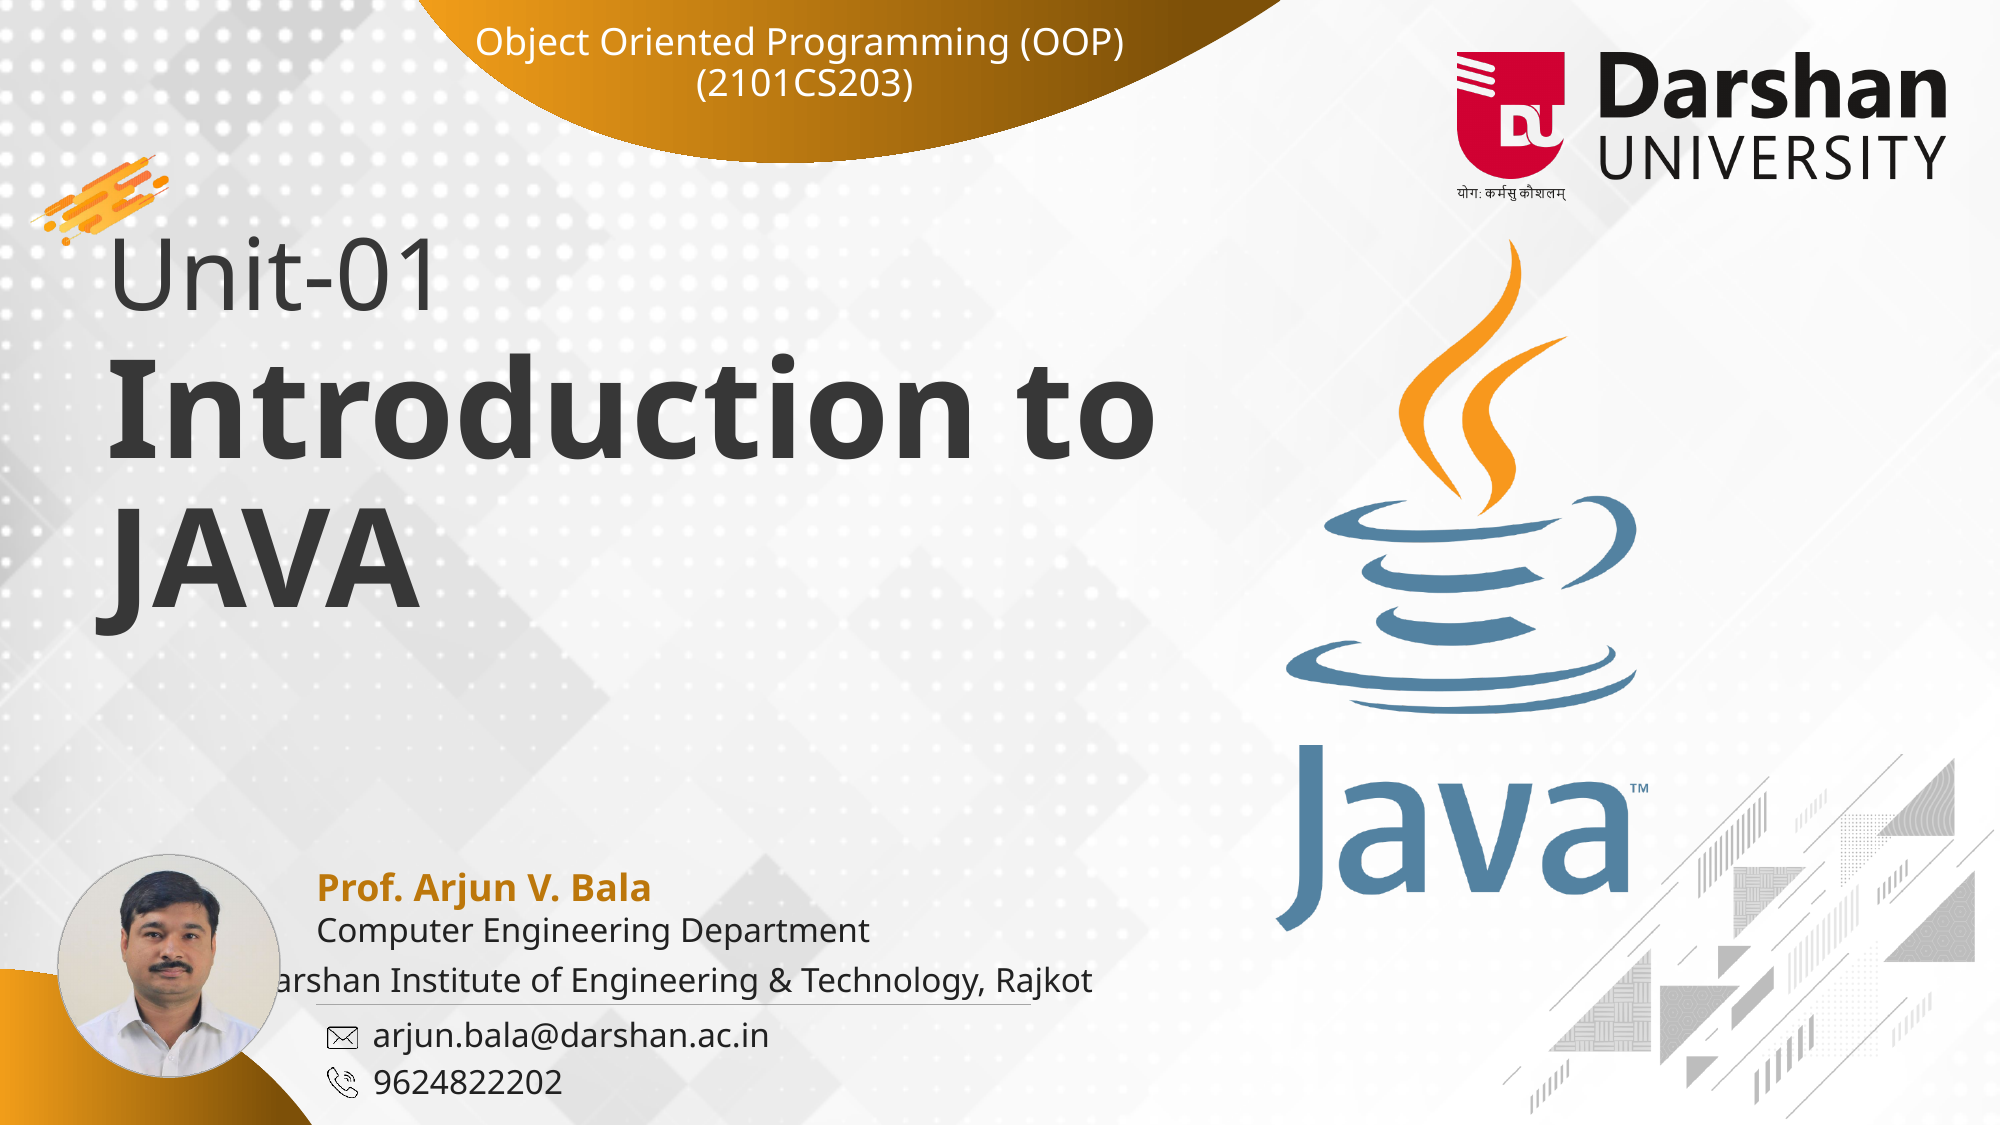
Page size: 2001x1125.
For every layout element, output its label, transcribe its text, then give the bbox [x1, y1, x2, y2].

picture [327, 1022, 357, 1053]
picture [57, 854, 280, 1077]
list Computer Engineering Department [301, 913, 915, 956]
picture [1457, 52, 1946, 201]
title Unit-01 Introduction to JAVA [91, 184, 1246, 608]
list 9624822202 [358, 1059, 972, 1108]
picture [327, 1067, 358, 1098]
list arjun.bala@darshan.ac.in [357, 1013, 971, 1061]
picture [10, 137, 189, 265]
picture [1267, 233, 1652, 937]
list Prof. Arjun V. Bala [301, 865, 1217, 913]
list Object Oriented Programming (OOP) (2101CS203) [423, 3, 1186, 124]
